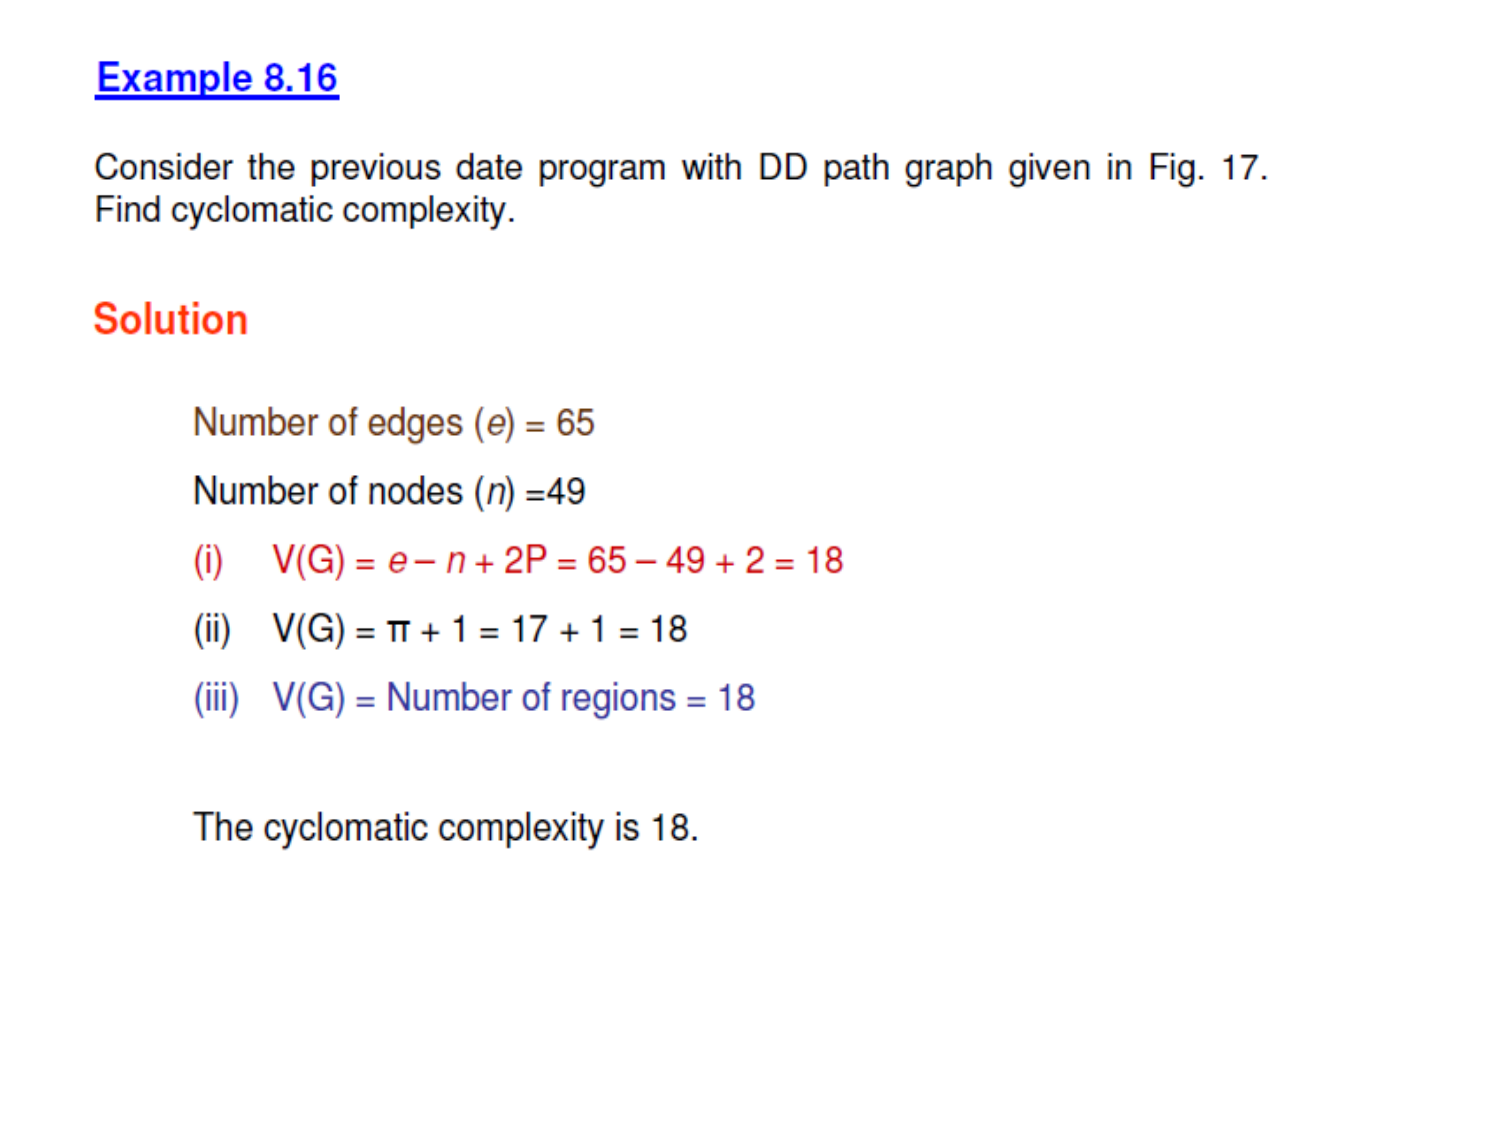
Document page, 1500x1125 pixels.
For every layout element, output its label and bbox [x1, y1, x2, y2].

picture [37, 37, 1326, 988]
